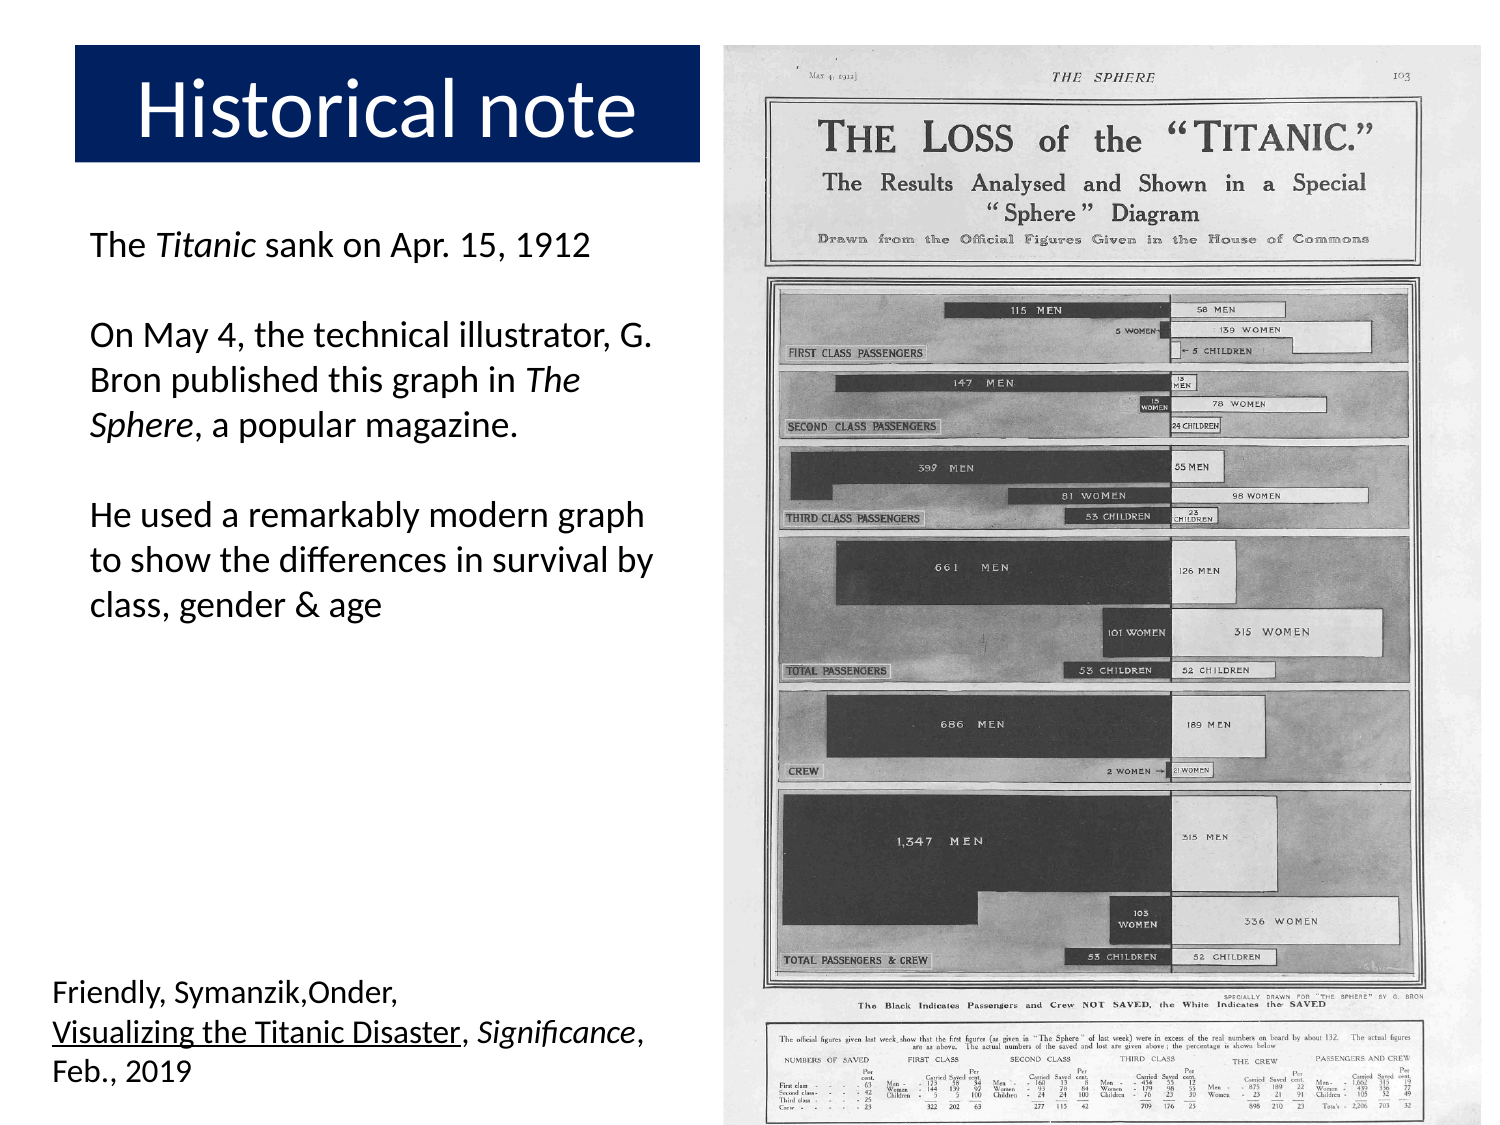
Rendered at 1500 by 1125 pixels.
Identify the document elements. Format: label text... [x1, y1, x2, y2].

picture [704, 44, 1500, 1125]
title Historical note [75, 45, 700, 163]
text_box The Titanic sank on Apr. 15, 1912 On May 4, the technical illustrator, G. Bron published this graph in The Sphere, a popular magazine. He used a remarkably modern graph to show the differences in survival by class, gender & age [74, 212, 688, 633]
text_box Friendly, Symanzik,Onder, Visualizing the Titanic Disaster, Significance, Feb., 2019 [37, 962, 688, 1097]
